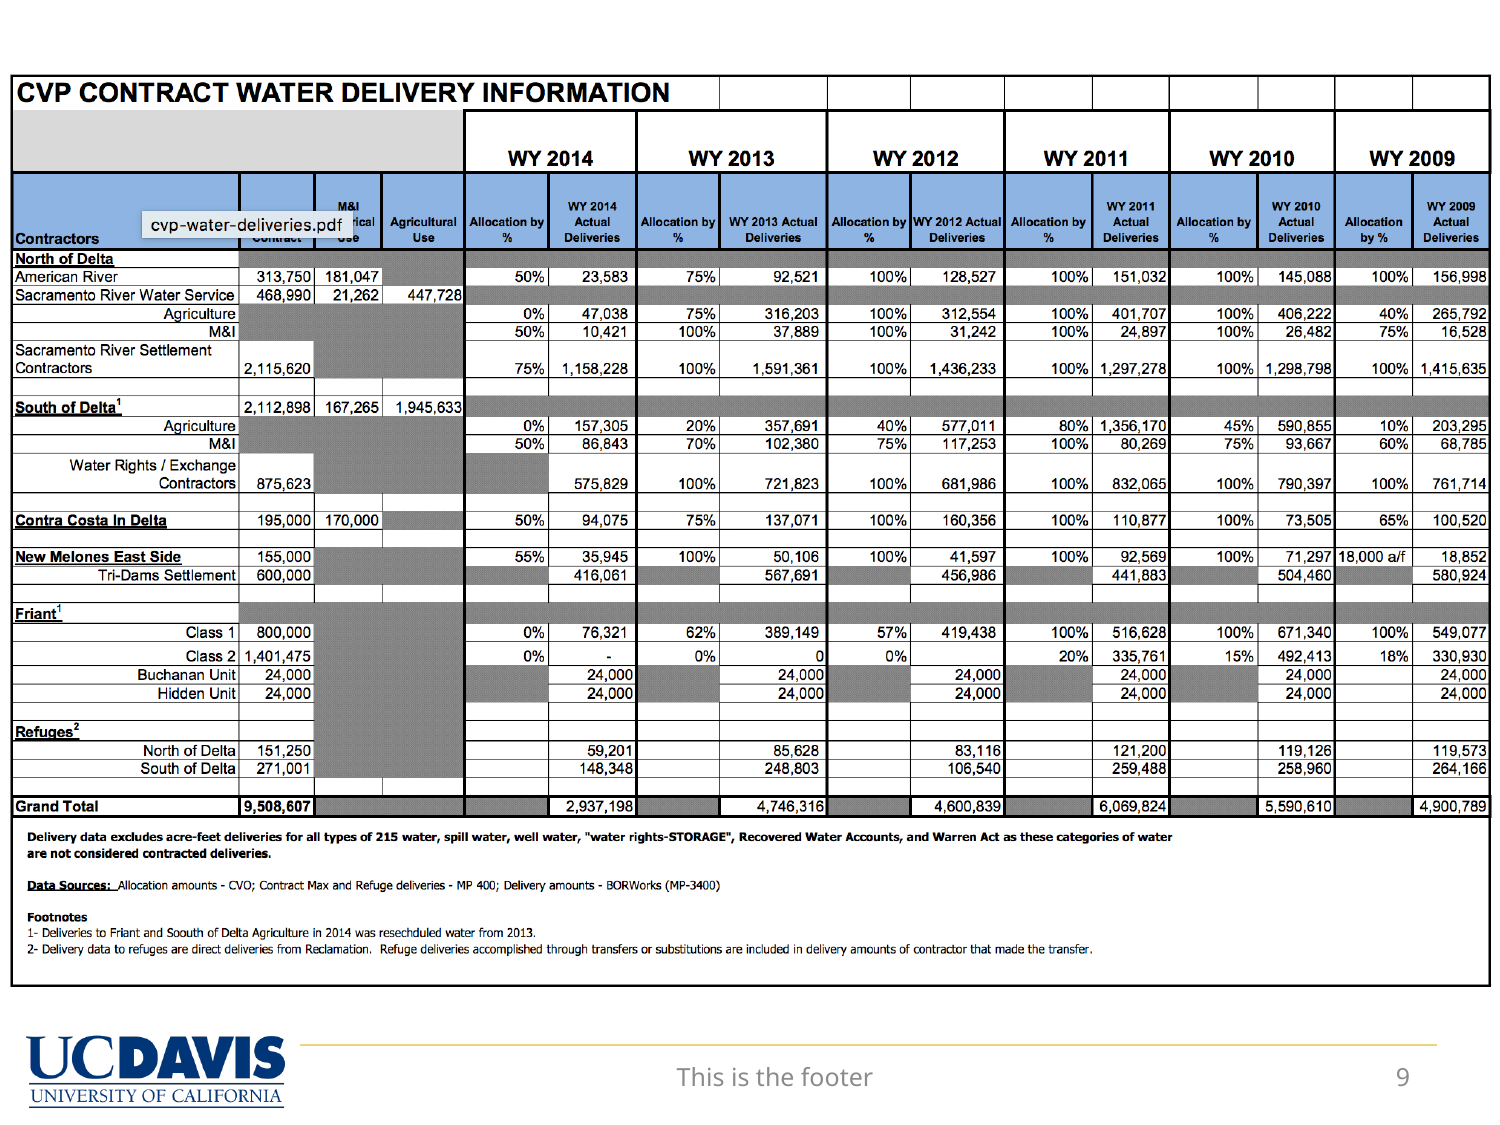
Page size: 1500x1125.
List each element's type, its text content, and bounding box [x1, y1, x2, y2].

picture [1, 49, 1500, 994]
picture [24, 1034, 288, 1109]
footer This is the footer [350, 1056, 1200, 1100]
slide_number 9 [1237, 1056, 1425, 1100]
